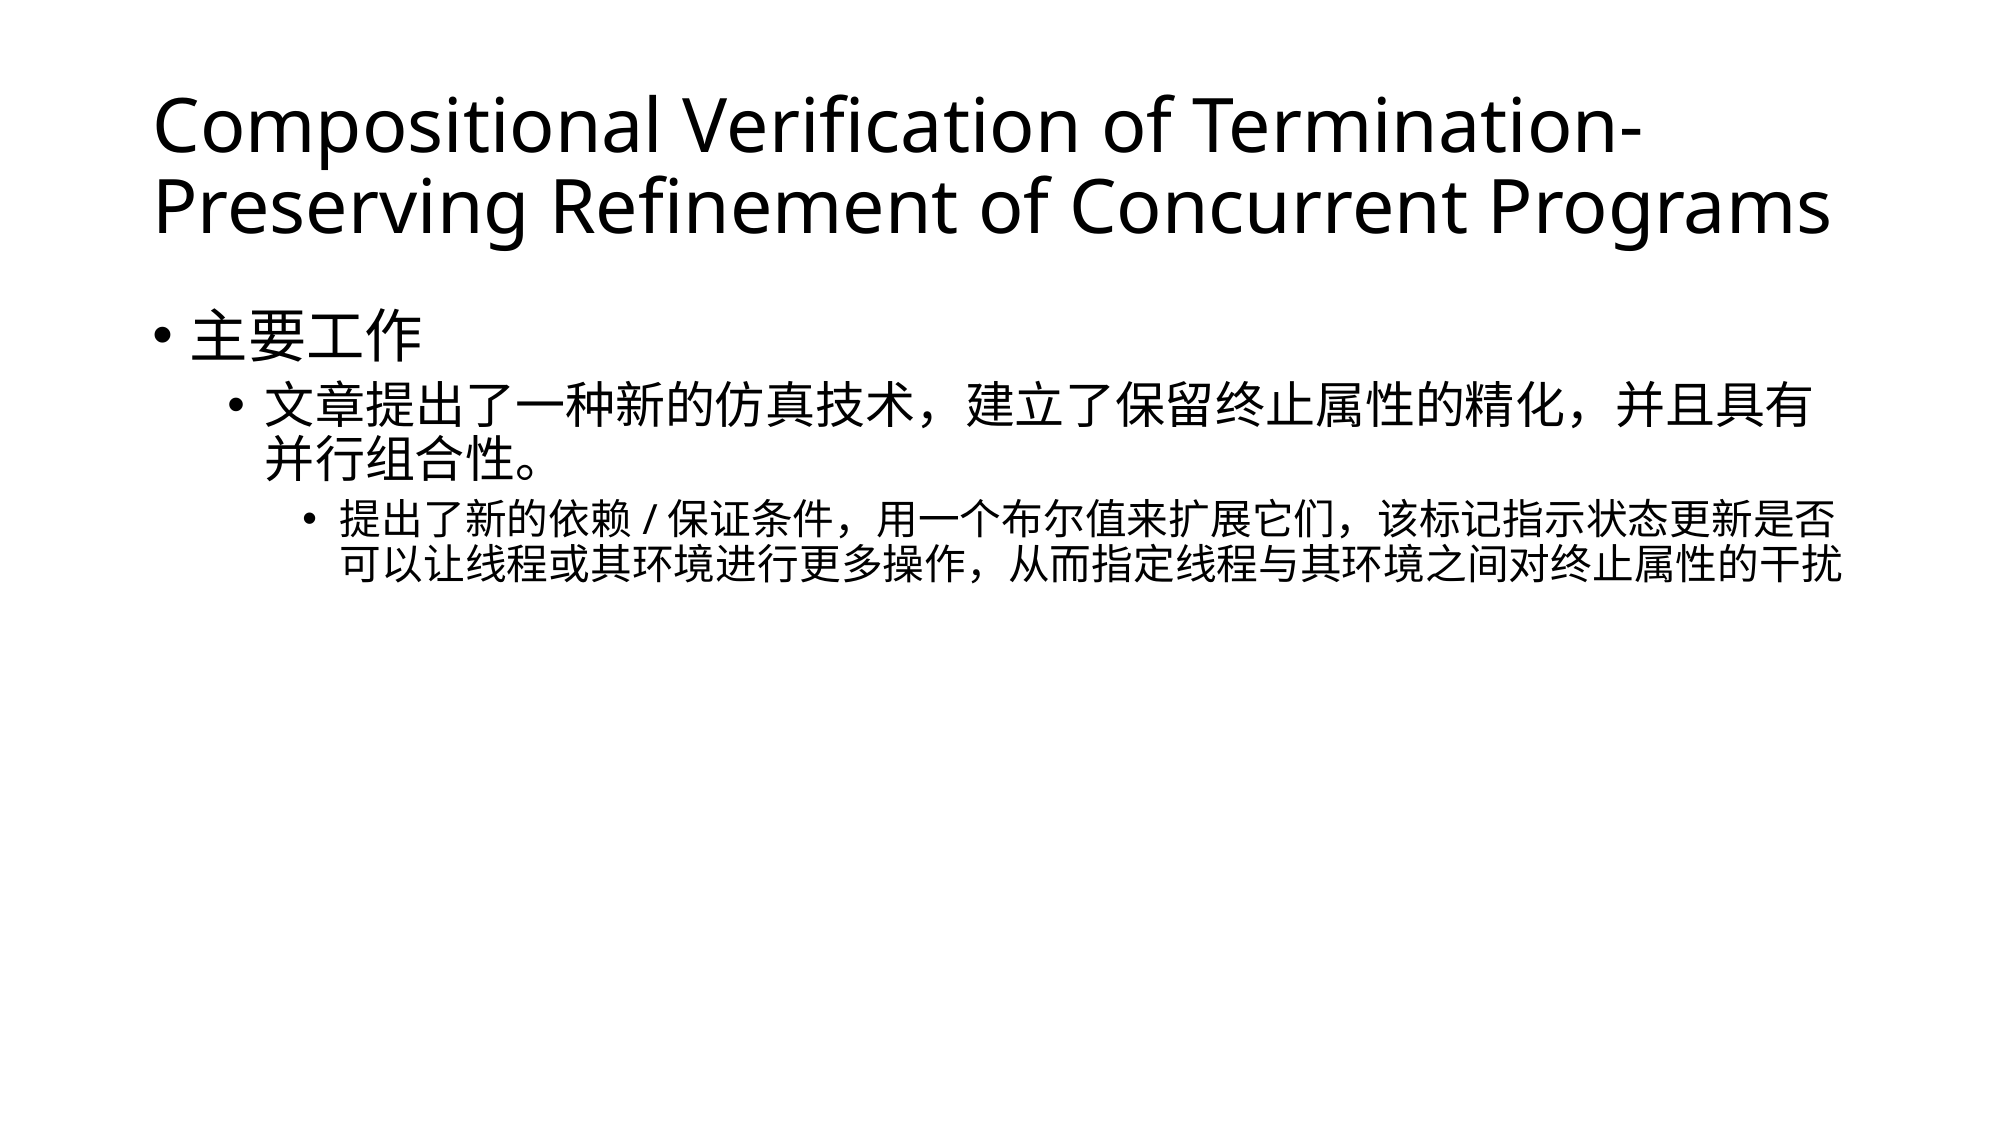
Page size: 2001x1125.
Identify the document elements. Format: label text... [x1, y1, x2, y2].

title Compositional Verification of Termination-Preserving Refinement of Concurrent Programs [137, 59, 1863, 278]
list 主要工作 文章提出了一种新的仿真技术，建立了保留终止属性的精化，并且具有并行组合性。 提出了新的依赖/保证条件，用一个布尔值来扩展它们，该标记指示状态更新是否可以让线程或其环境进行更多操作，从而指定线程与其环境之间对终止属性的干扰 [137, 299, 1863, 1014]
